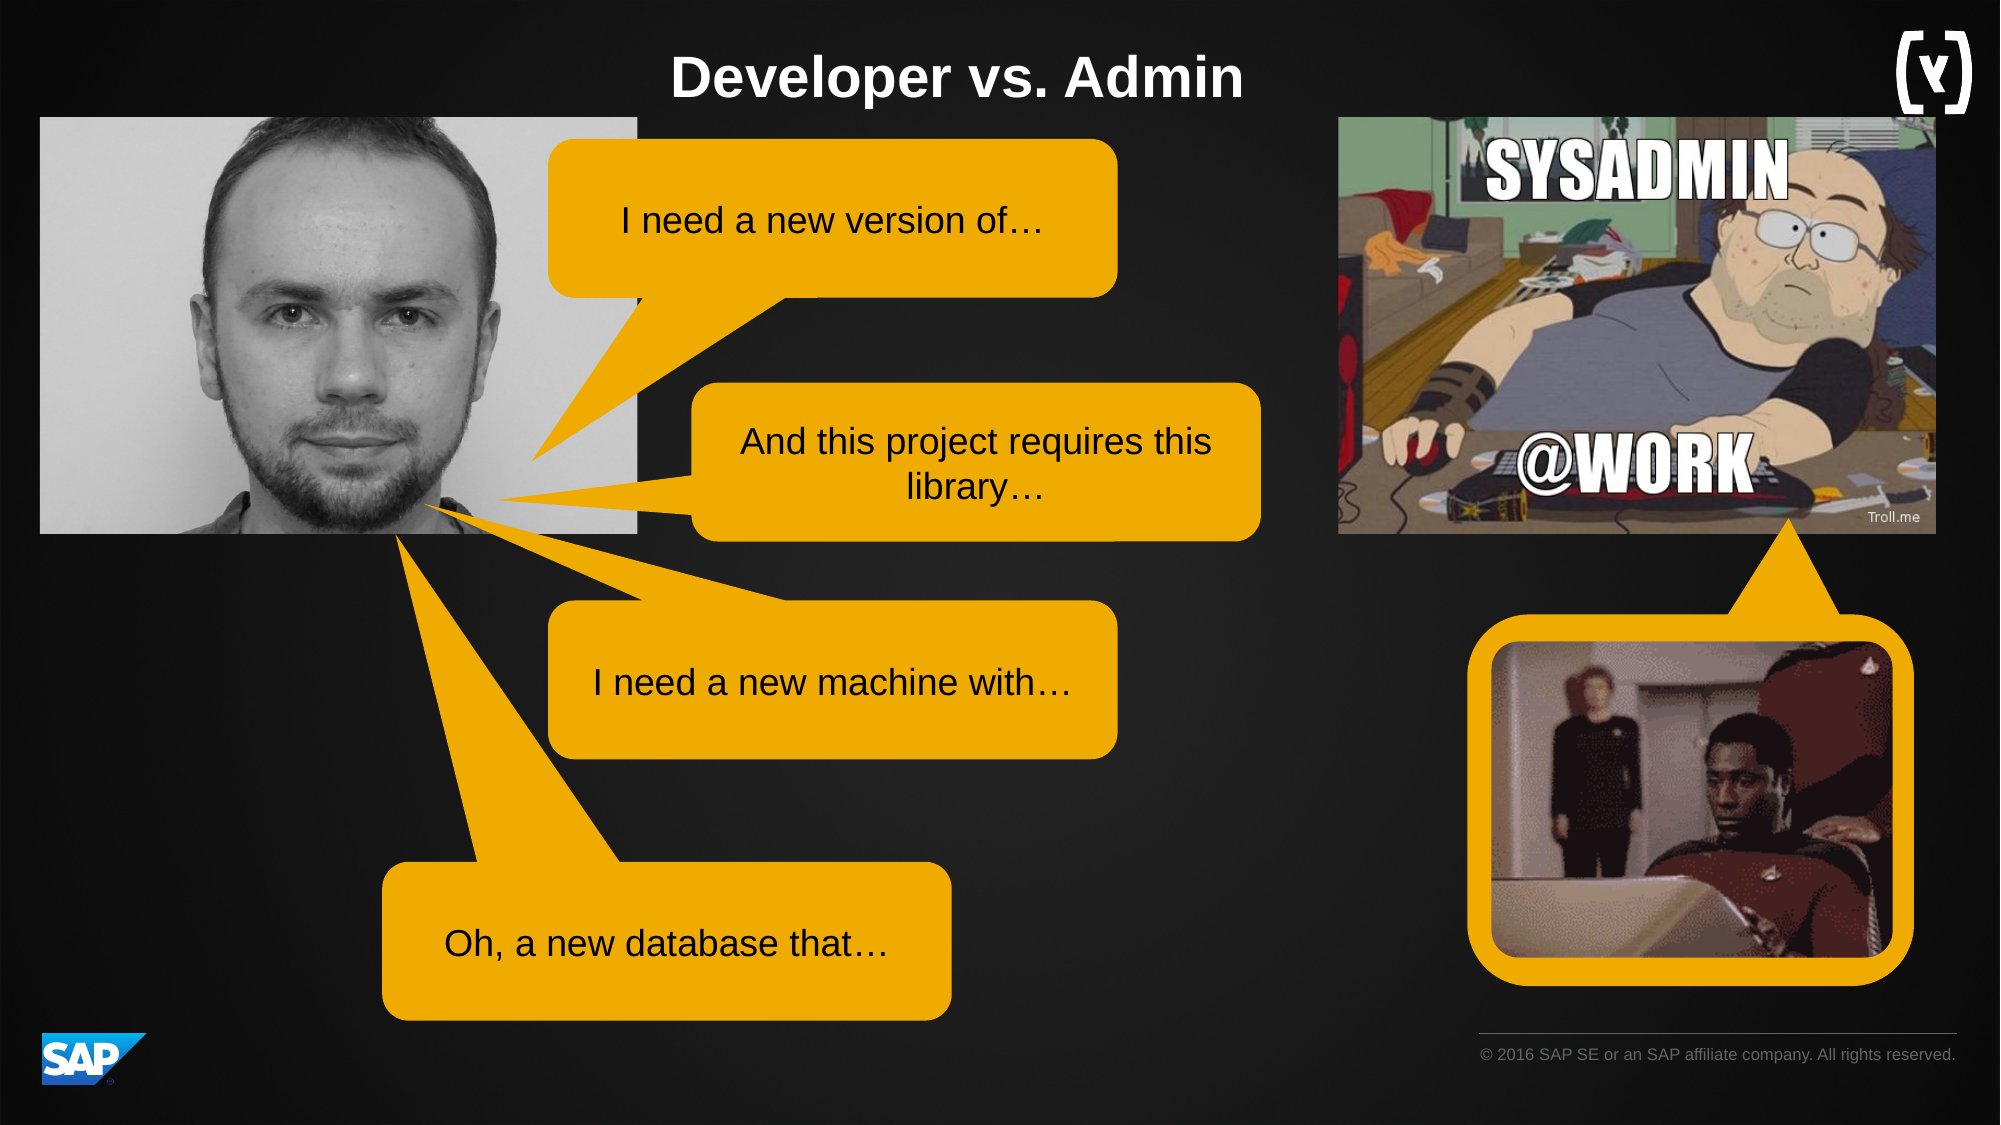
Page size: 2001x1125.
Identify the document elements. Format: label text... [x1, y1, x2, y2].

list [1337, 116, 1937, 535]
picture [0, 0, 2000, 1125]
text_box And this project requires this library… [644, 382, 1261, 542]
title Developer vs. Admin [42, 46, 1874, 171]
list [39, 116, 638, 535]
text_box I need a new version of… [644, 138, 1118, 389]
text_box [1467, 545, 1914, 987]
text_box Oh, a new database that… [382, 545, 952, 1021]
text_box I need a new machine with… [517, 545, 1118, 760]
